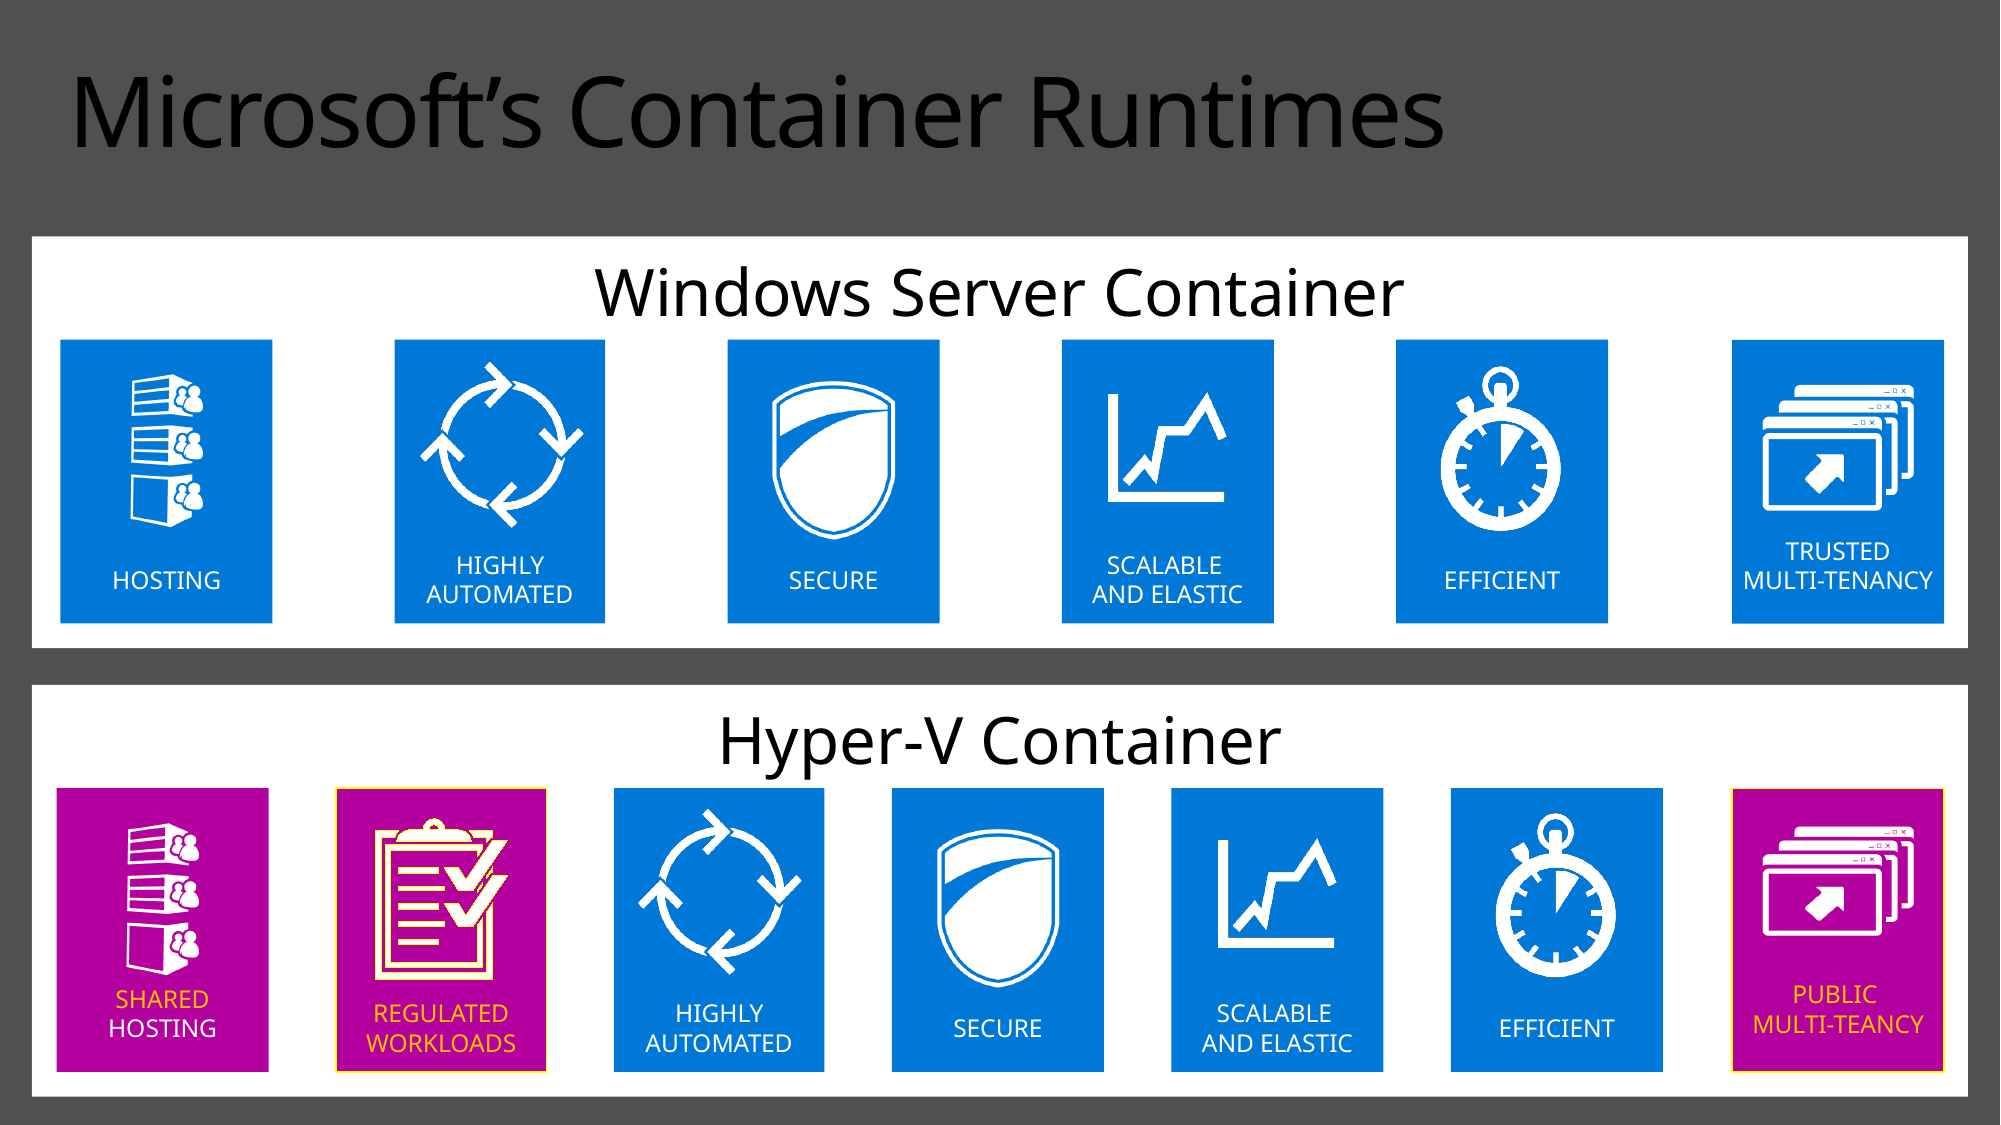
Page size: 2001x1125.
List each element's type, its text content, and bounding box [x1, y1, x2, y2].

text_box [1729, 339, 1947, 624]
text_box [1395, 339, 1609, 624]
text_box Windows Server Container [31, 236, 1969, 649]
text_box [727, 339, 940, 624]
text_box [56, 787, 269, 1073]
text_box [1450, 787, 1664, 1073]
text_box Hyper-V Container [31, 684, 1969, 1098]
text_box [613, 787, 825, 1073]
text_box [394, 339, 606, 624]
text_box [891, 787, 1105, 1073]
text_box PUBLIC MULTI-TEANCY [1731, 975, 1945, 1073]
picture [1729, 787, 1947, 975]
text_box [60, 339, 273, 624]
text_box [1061, 339, 1275, 624]
title Microsoft’s Container Runtimes [44, 47, 1957, 196]
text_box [335, 787, 547, 1073]
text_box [1171, 787, 1384, 1073]
